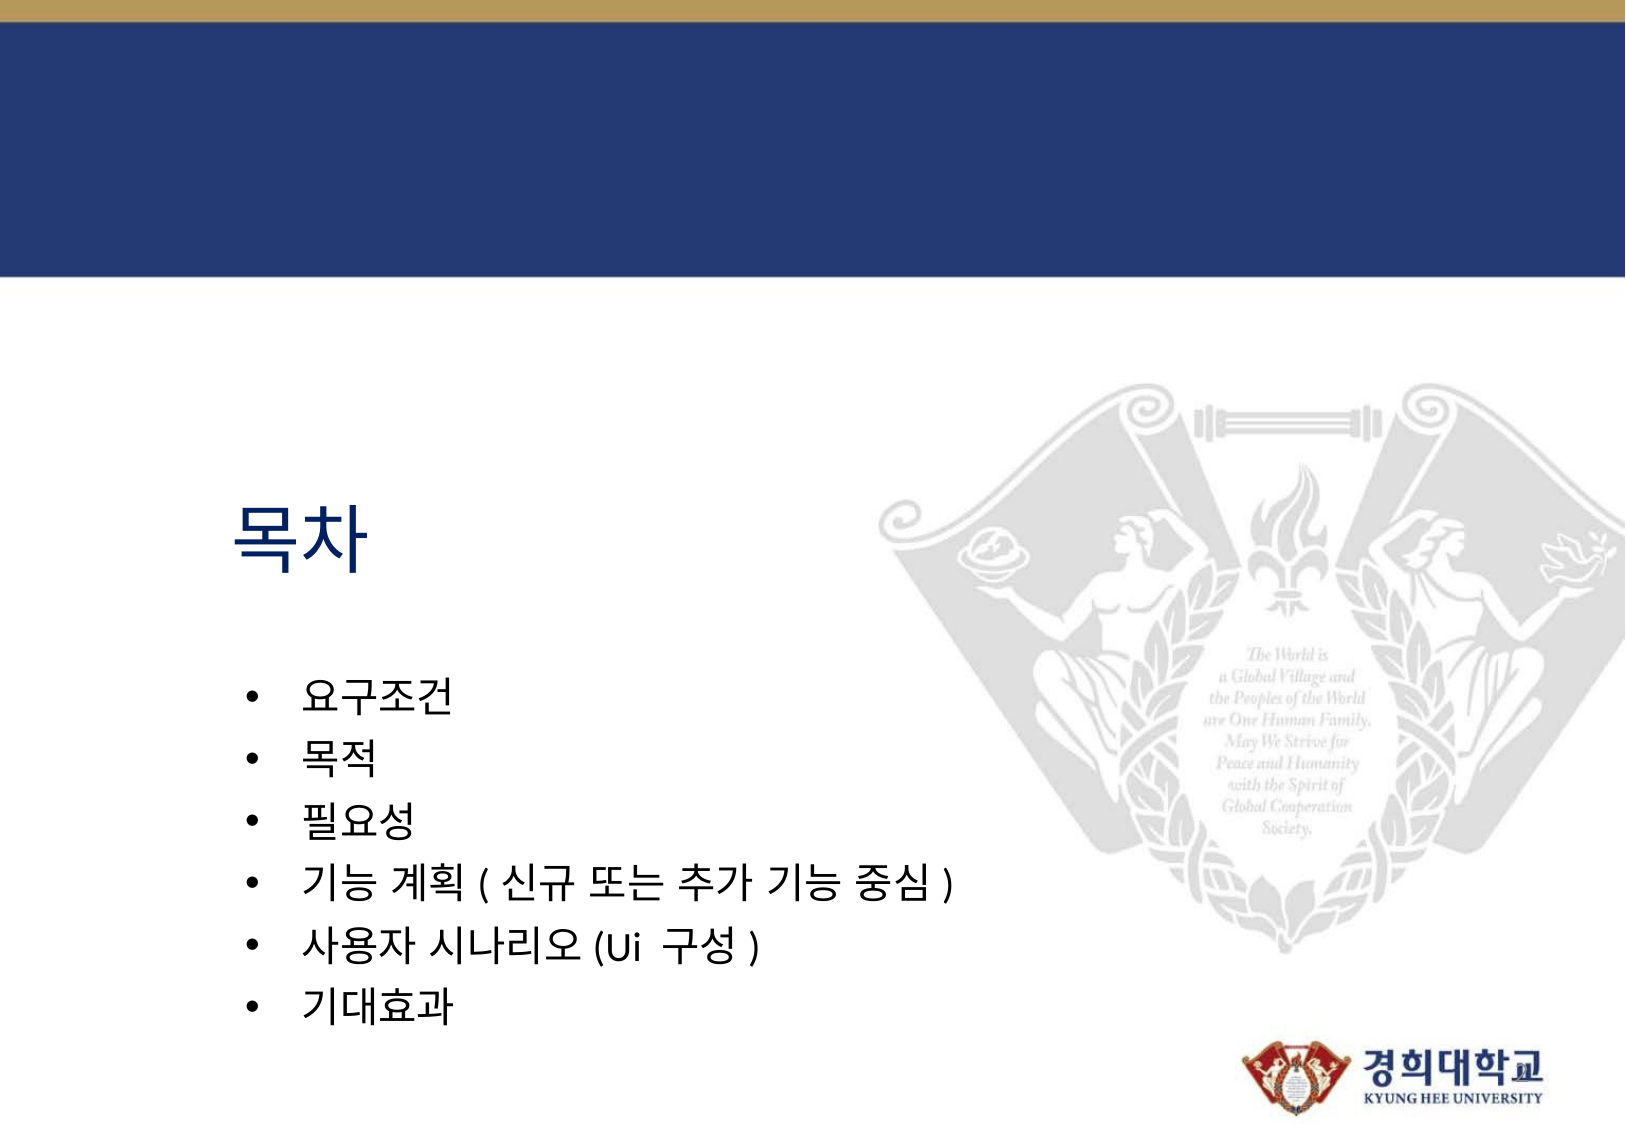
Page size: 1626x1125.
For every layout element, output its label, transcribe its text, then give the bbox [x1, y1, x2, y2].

text_box 요구조건 목적 필요성 기능 계획(신규 또는 추가 기능 중심) 사용자 시나리오(Ui 구성) 기대효과 [243, 659, 1288, 1032]
text_box [0, 0, 1625, 1125]
title 목차 [229, 490, 1163, 681]
text_box 2 [1512, 1055, 1531, 1087]
